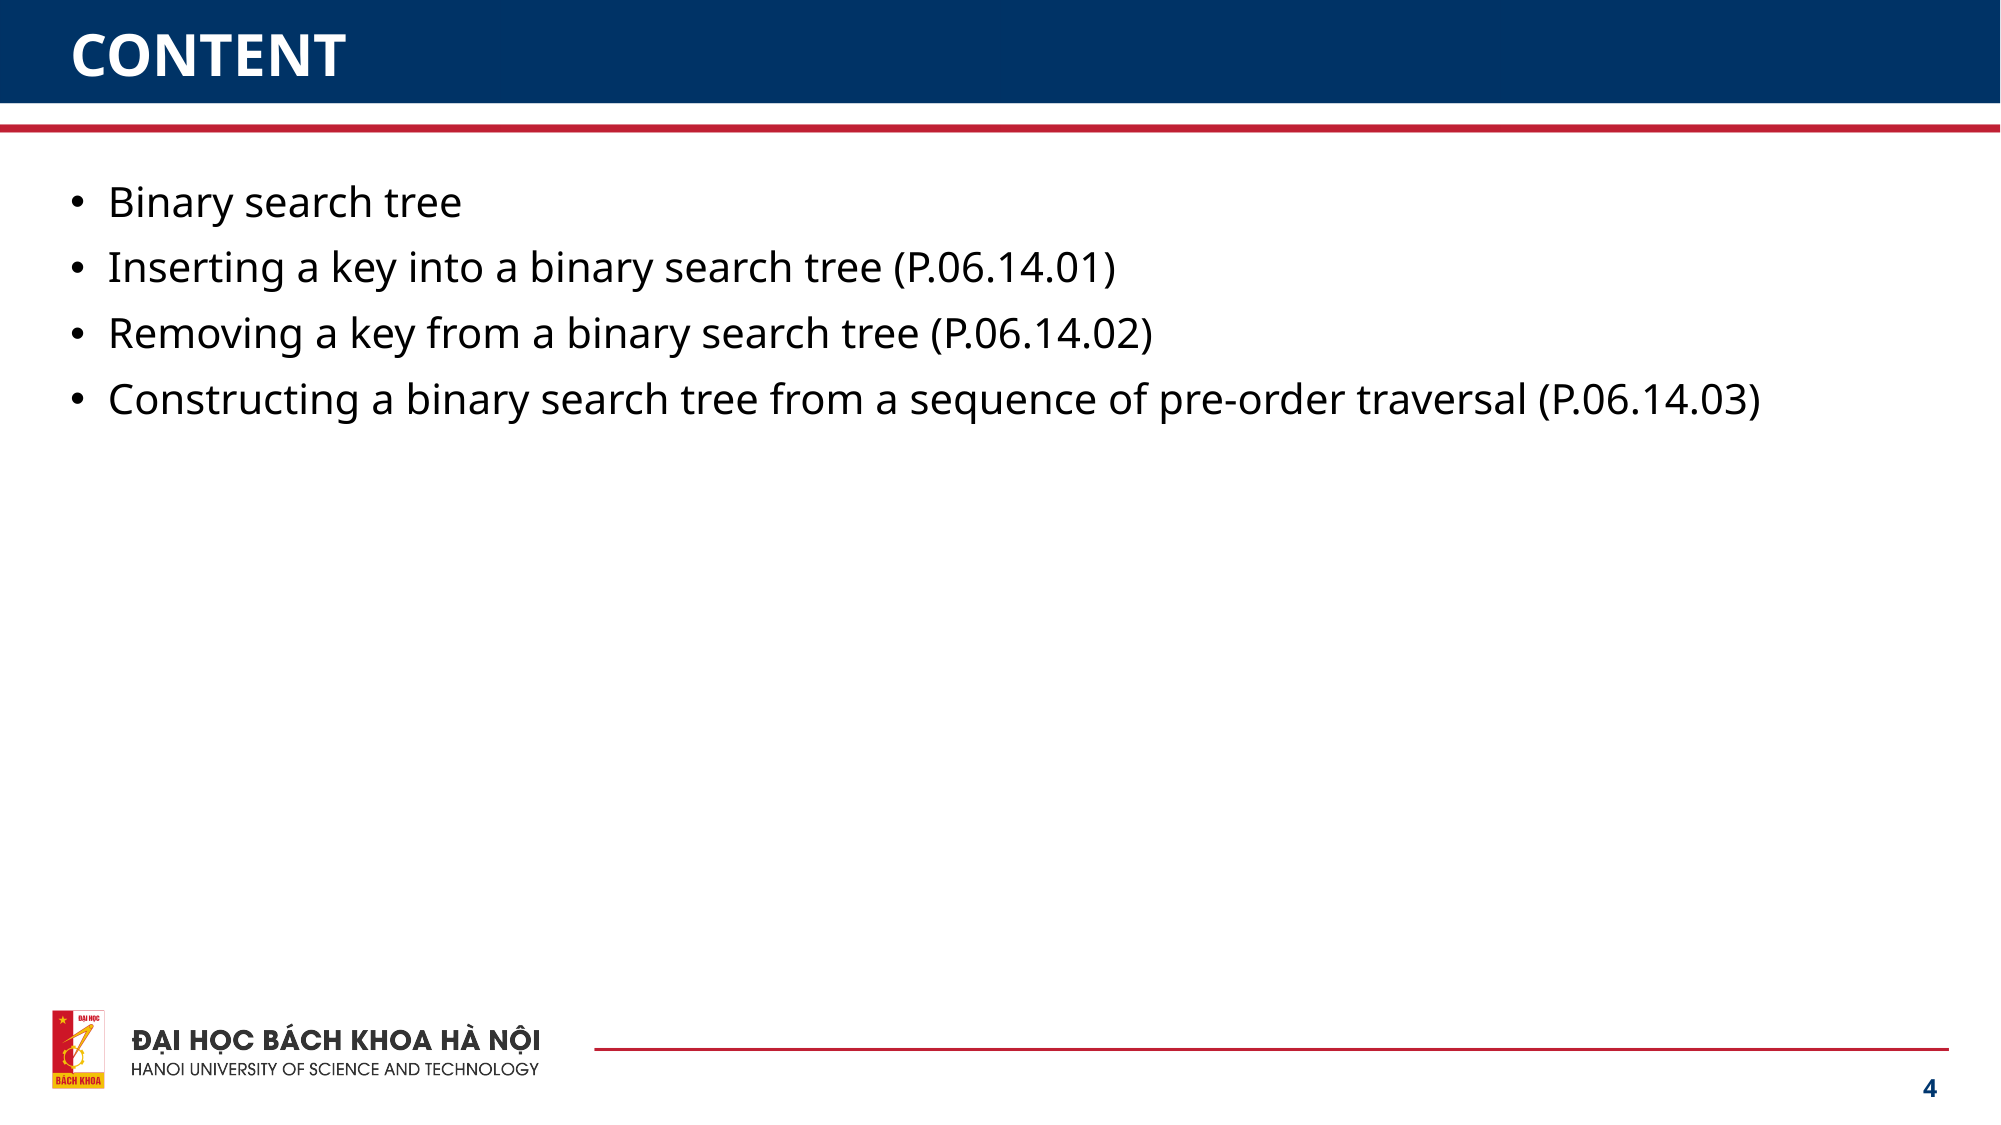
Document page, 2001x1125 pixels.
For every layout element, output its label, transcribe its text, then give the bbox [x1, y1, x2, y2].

title CONTENT [55, 18, 1945, 90]
slide_number 4 [1502, 1065, 1953, 1125]
list Binary search tree Inserting a key into a binary search tree (P.06.14.01) Removing a key from a binary search tree (P.06.14.02) Constructing a binary search tree from a sequence of pre-order traversal (P.06.14.03) [55, 173, 1945, 979]
picture [0, 0, 2001, 1125]
